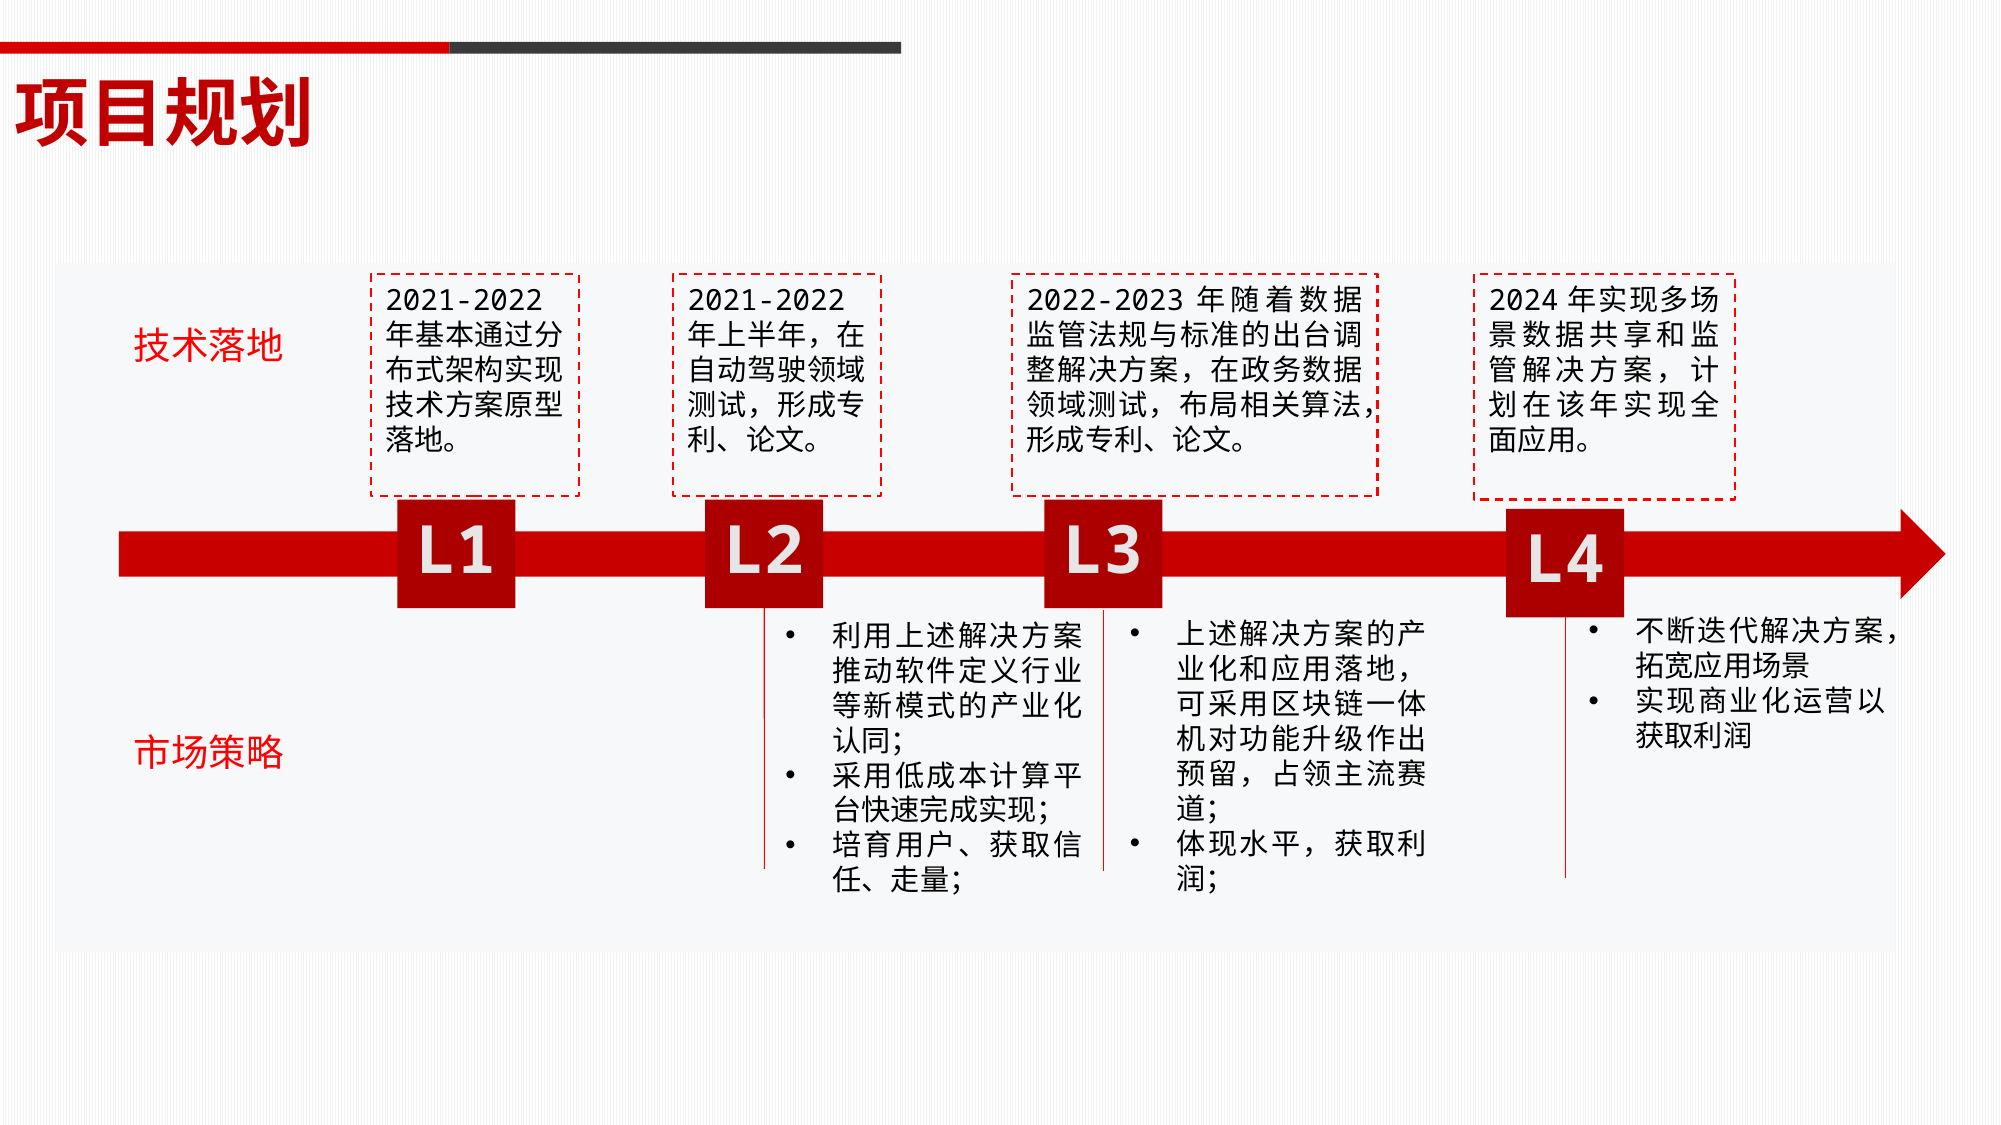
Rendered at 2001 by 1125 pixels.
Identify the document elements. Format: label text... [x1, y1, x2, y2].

text_box 项目规划 [0, 57, 1484, 163]
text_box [0, 41, 902, 54]
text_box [55, 263, 1946, 953]
